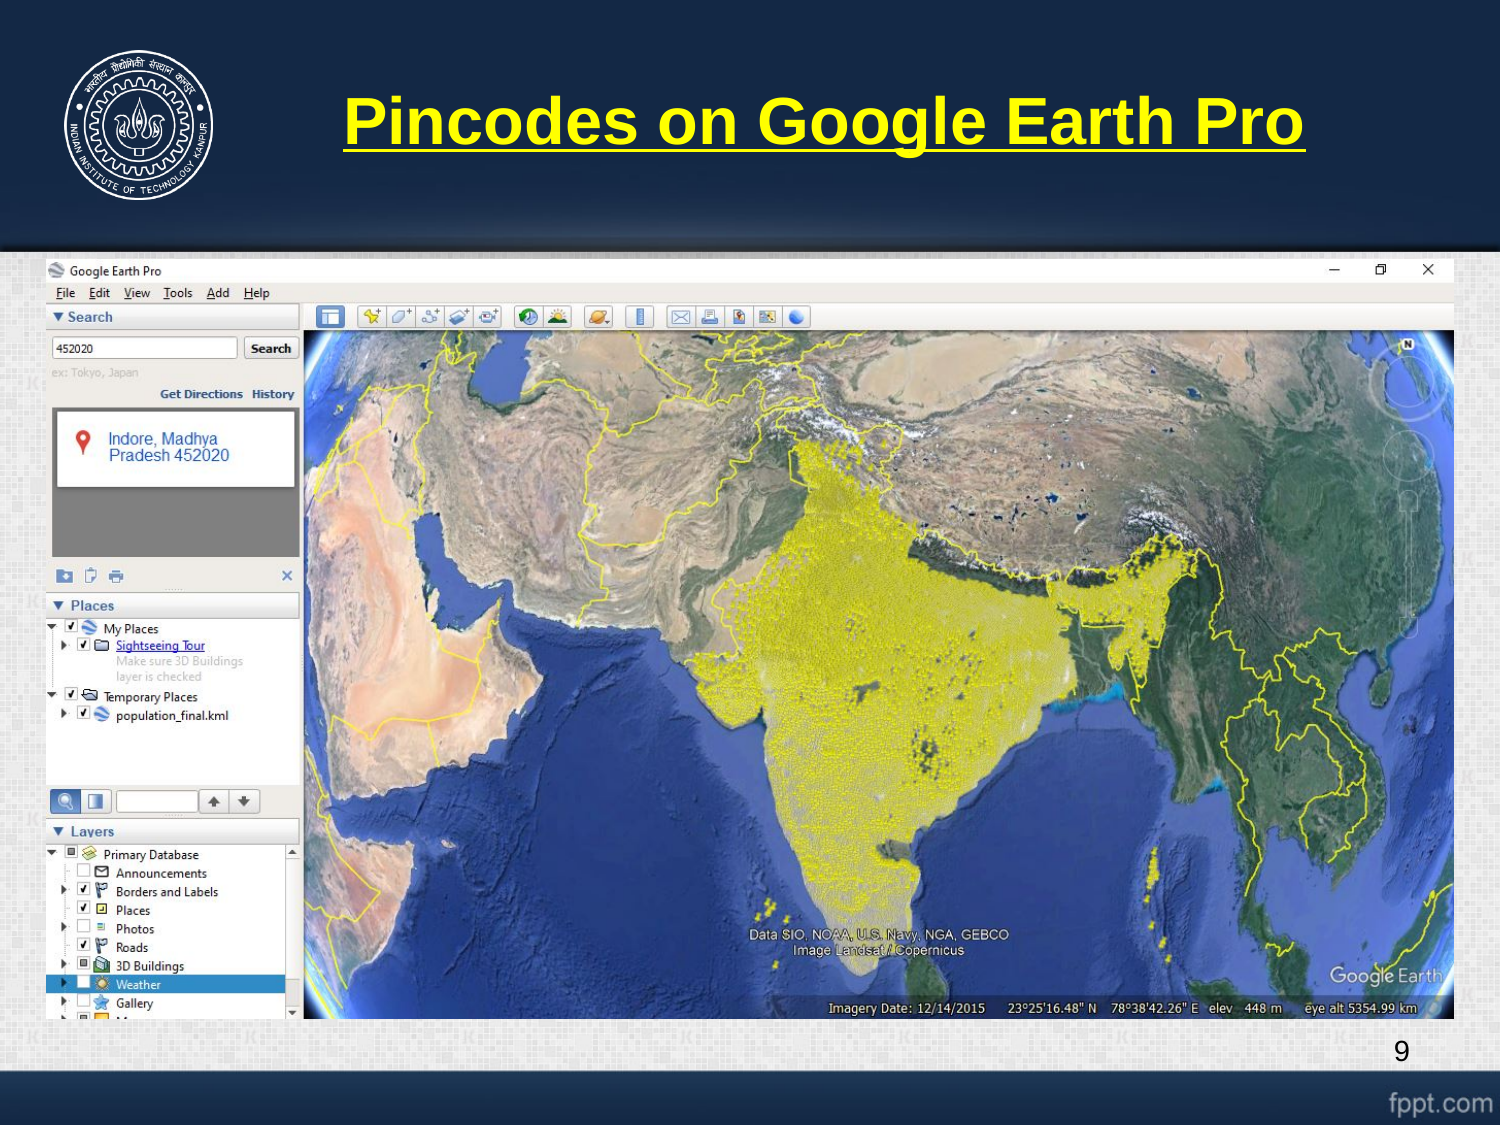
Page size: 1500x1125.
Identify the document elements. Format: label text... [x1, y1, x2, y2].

slide_number 9 [1074, 1024, 1425, 1103]
title Pincodes on Google Earth Pro [149, 79, 1500, 268]
picture [0, 0, 1500, 1125]
